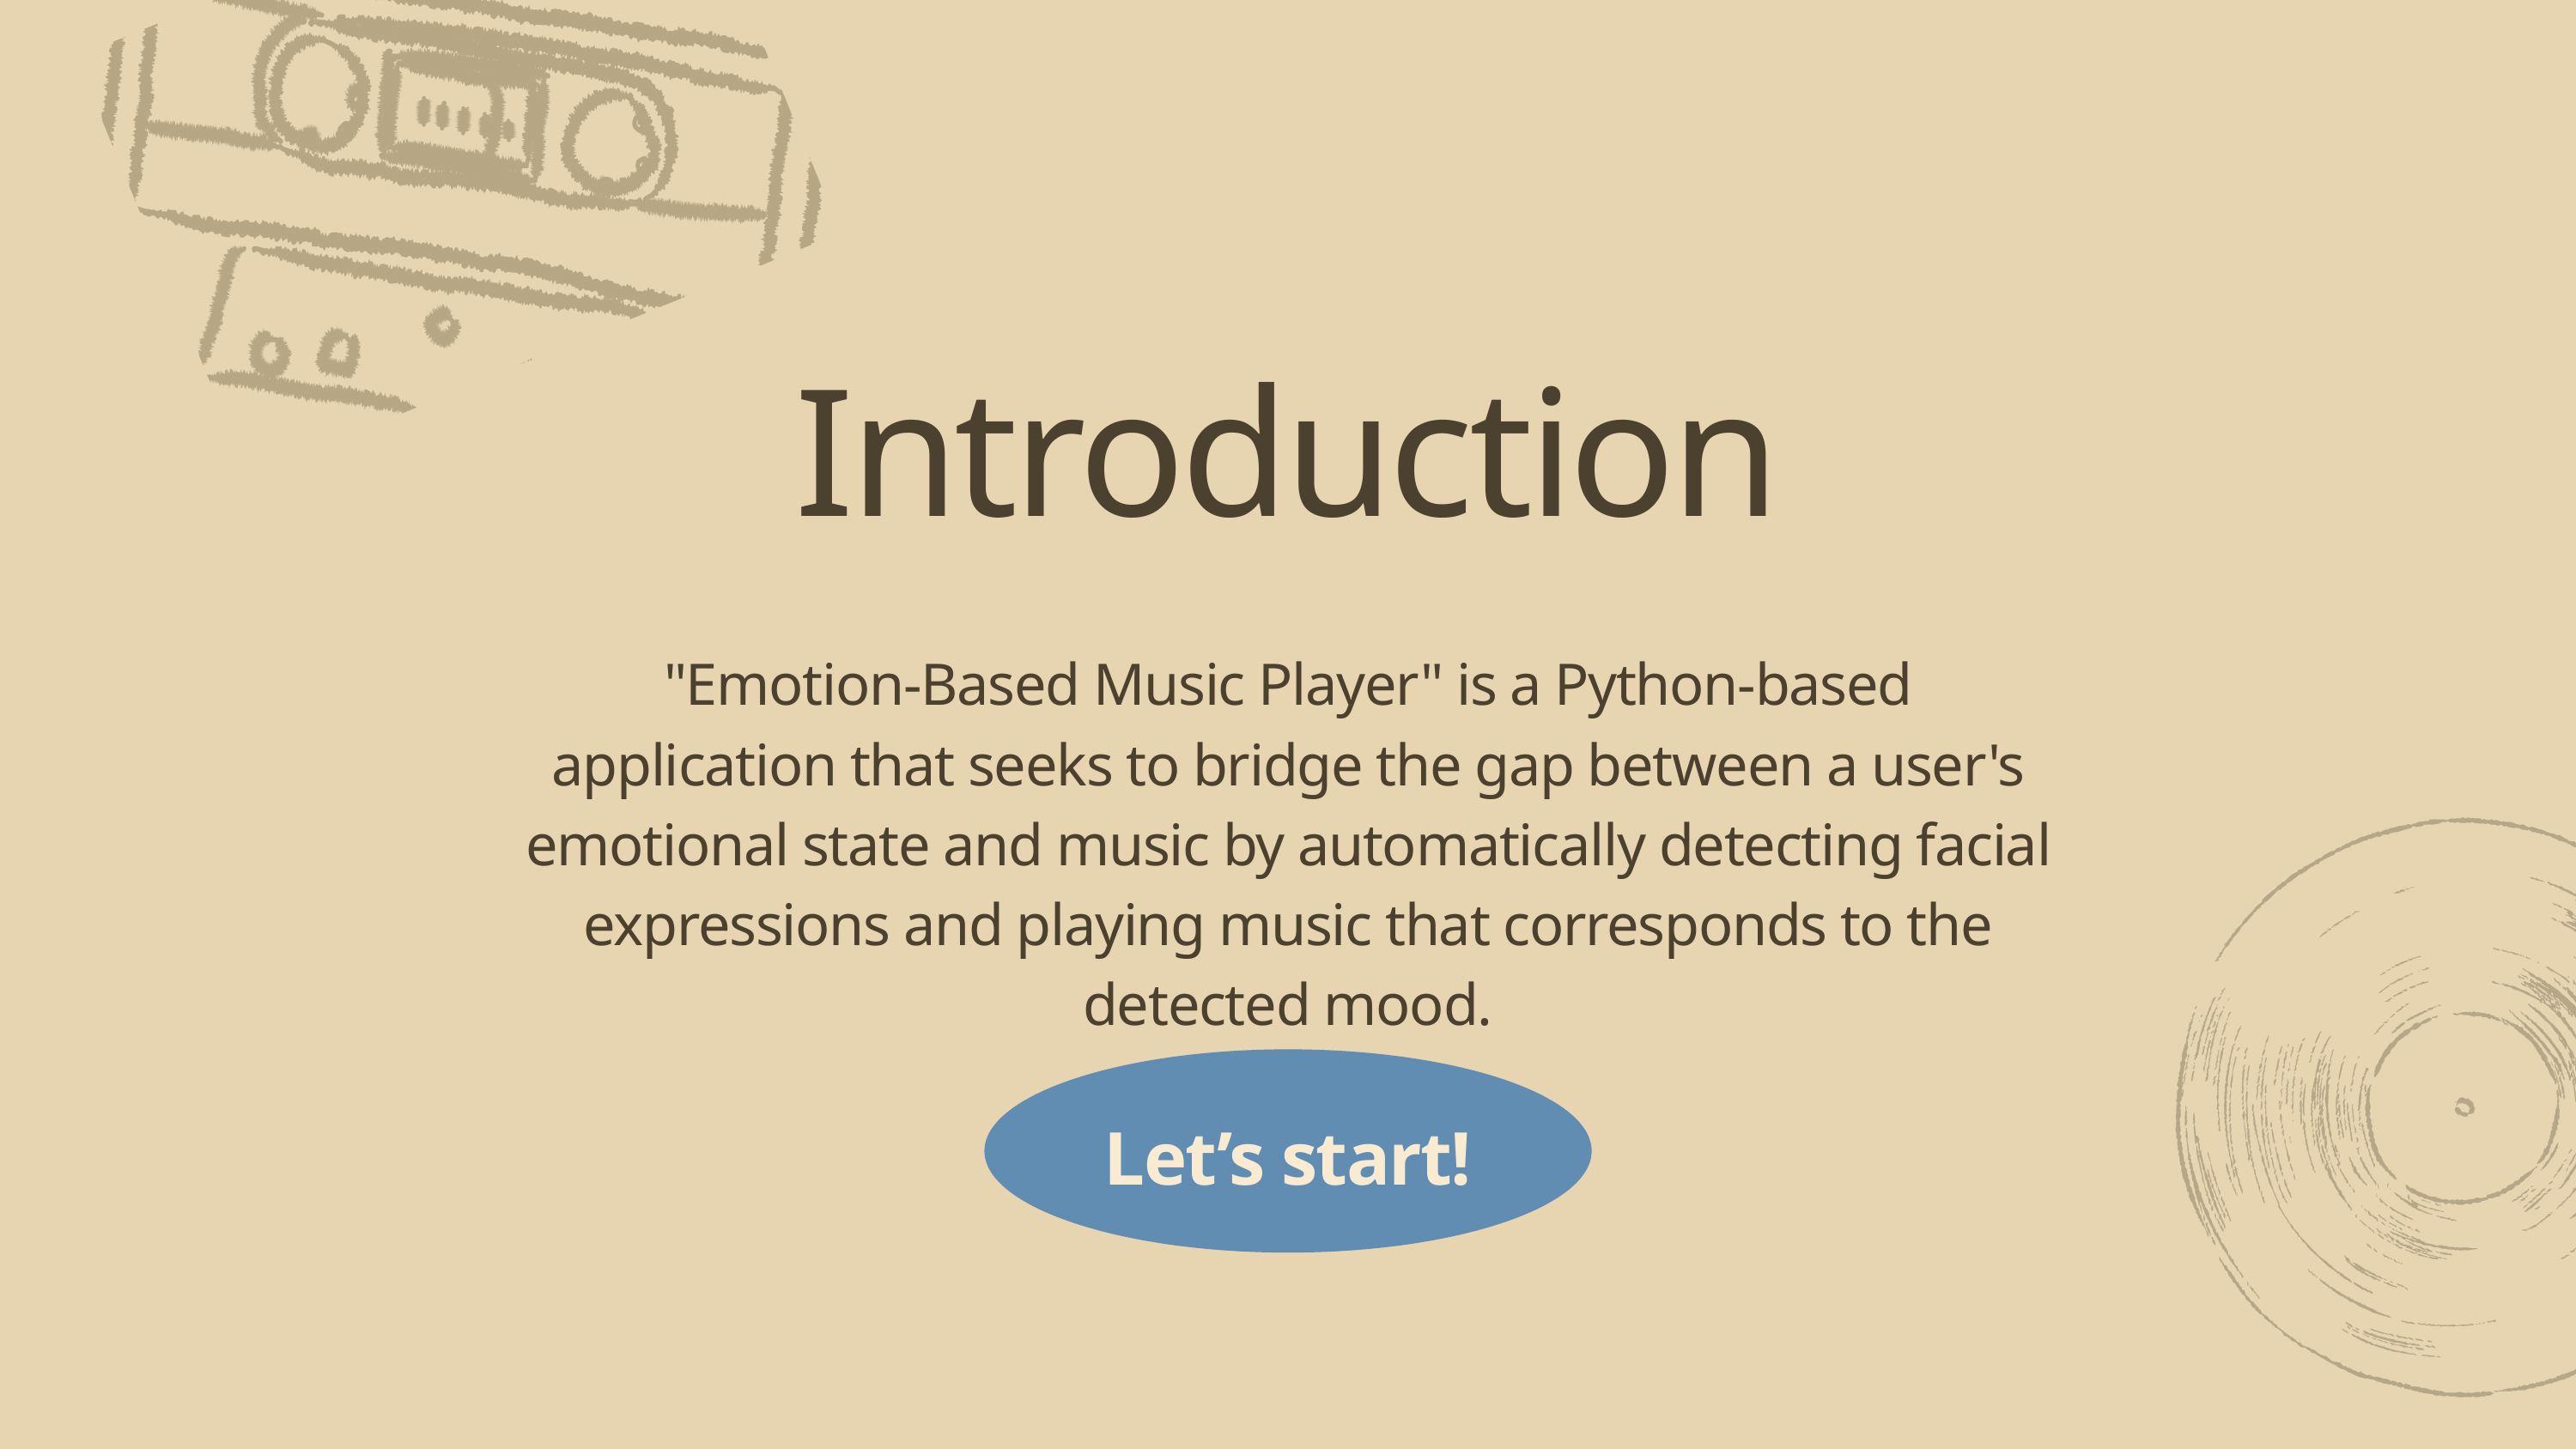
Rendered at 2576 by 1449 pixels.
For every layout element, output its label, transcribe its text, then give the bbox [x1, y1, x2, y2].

text_box "Emotion-Based Music Player" is a Python-based application that seeks to bridge the gap between a user's emotional state and music by automatically detecting facial expressions and playing music that corresponds to the detected mood. [517, 636, 2059, 1038]
text_box [76, 0, 841, 477]
text_box Introduction [323, 318, 2252, 552]
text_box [984, 1049, 1592, 1253]
text_box [2175, 817, 2576, 1397]
